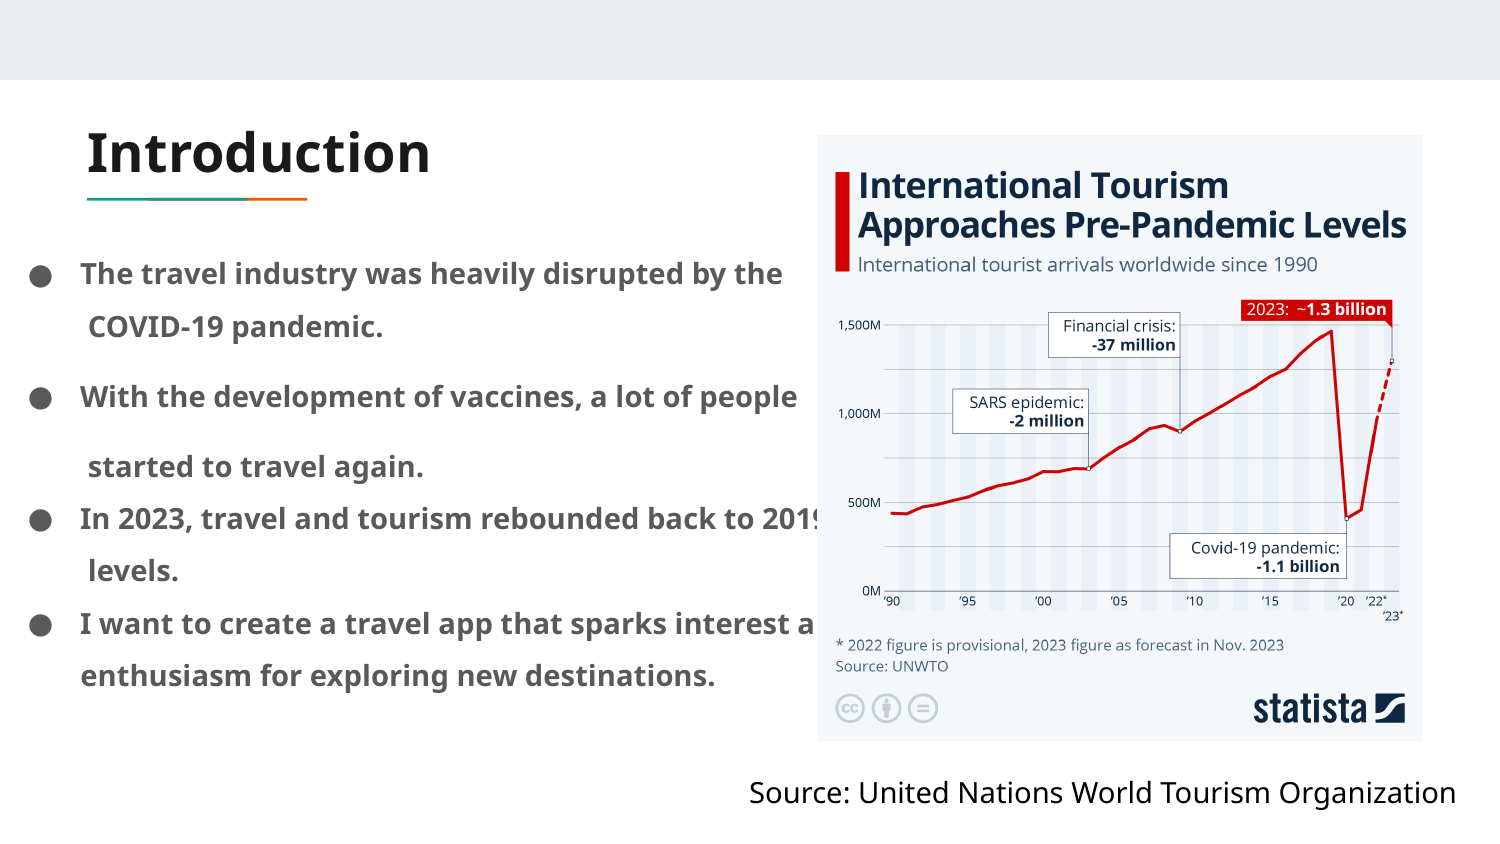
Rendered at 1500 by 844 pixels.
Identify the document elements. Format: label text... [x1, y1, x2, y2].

title Introduction [72, 103, 1335, 191]
text_box Source: United Nations World Tourism Organization [734, 767, 1473, 817]
list The travel industry was heavily disrupted by the COVID-19 pandemic. With the development of vaccines, a lot of people started to travel again. In 2023, travel and tourism rebounded back to 2019 levels. I want to create a travel app that sparks interest and enthusiasm for exploring new destinations. [0, 223, 812, 639]
picture [817, 134, 1423, 741]
